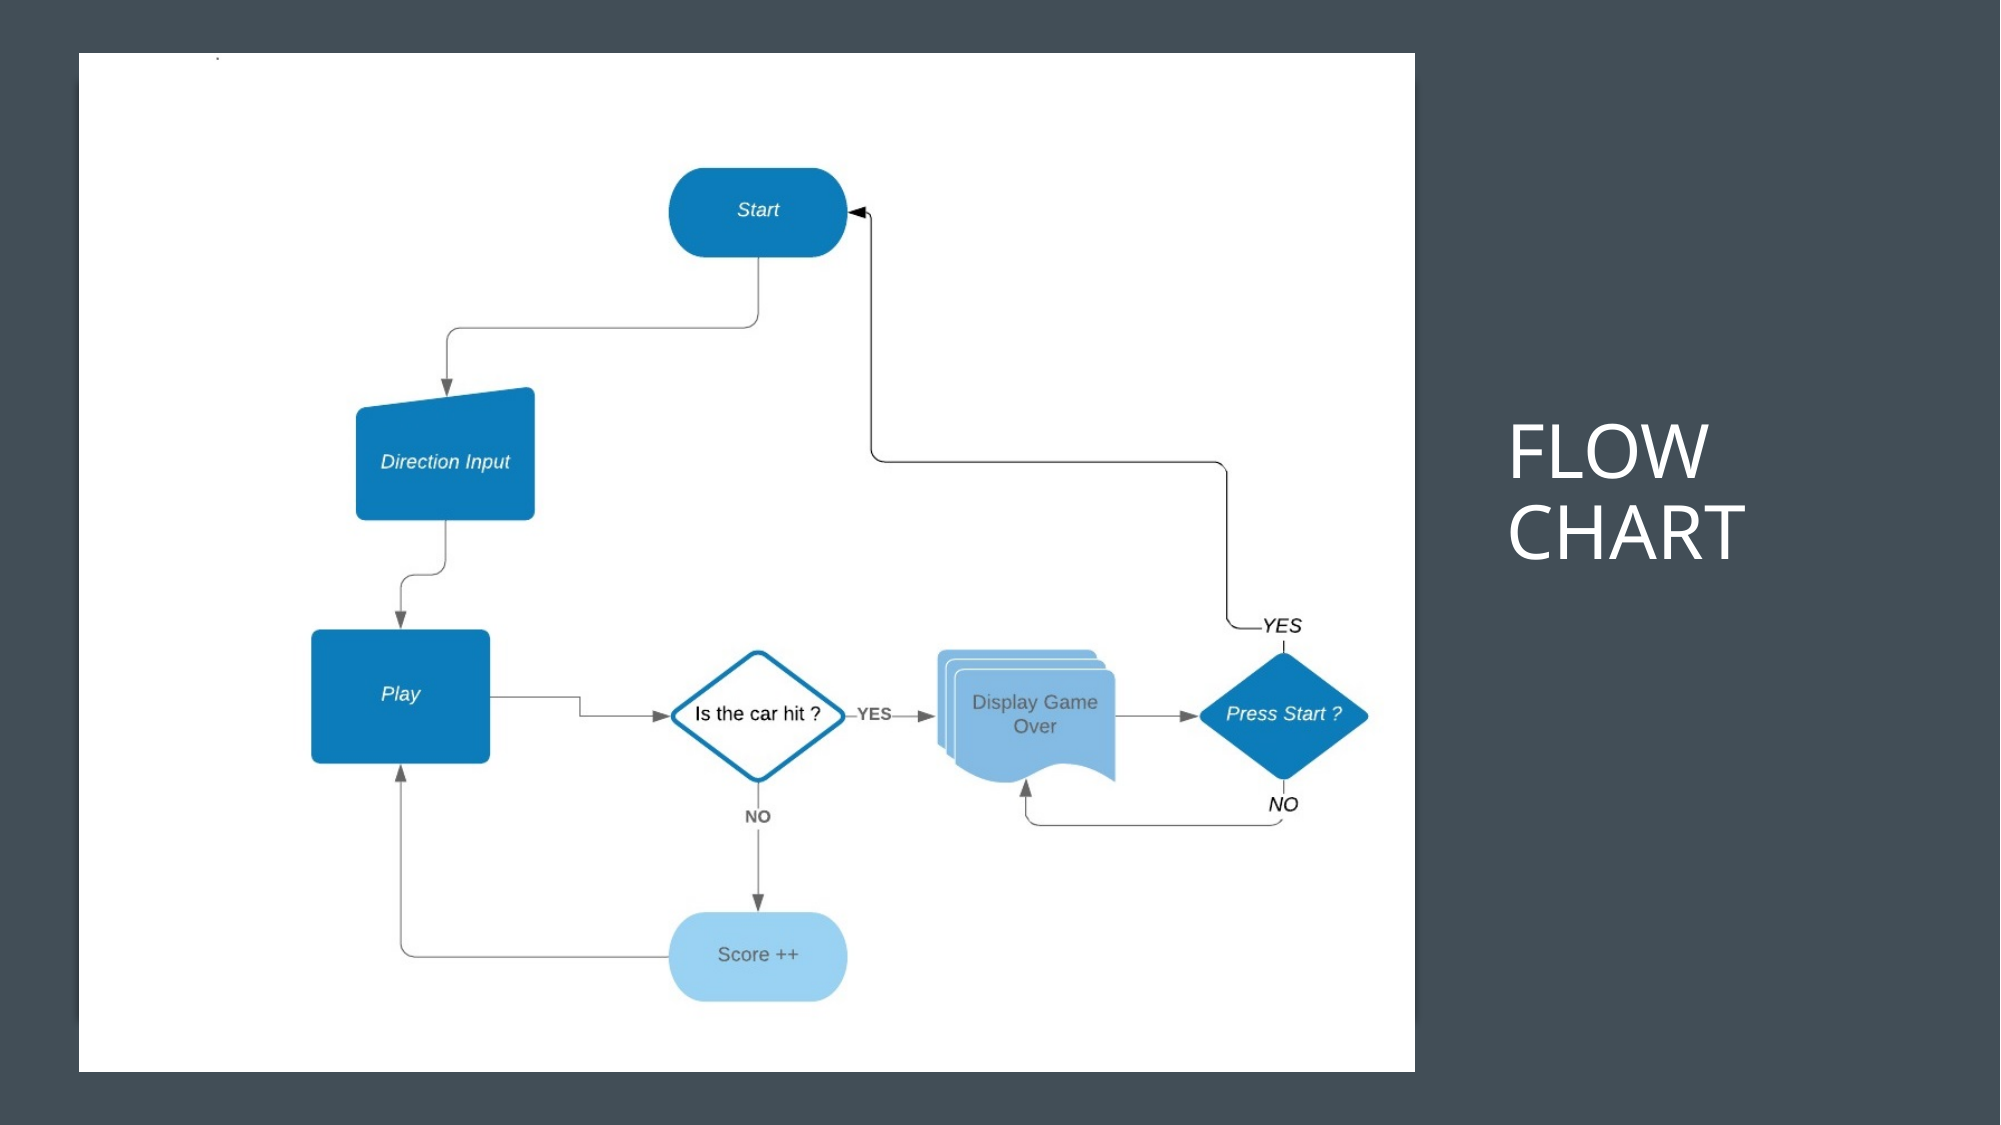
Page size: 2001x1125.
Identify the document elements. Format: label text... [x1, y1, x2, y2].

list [79, 53, 1415, 1072]
text_box [0, 0, 2000, 1125]
title FLOW CHART [1491, 101, 1921, 888]
